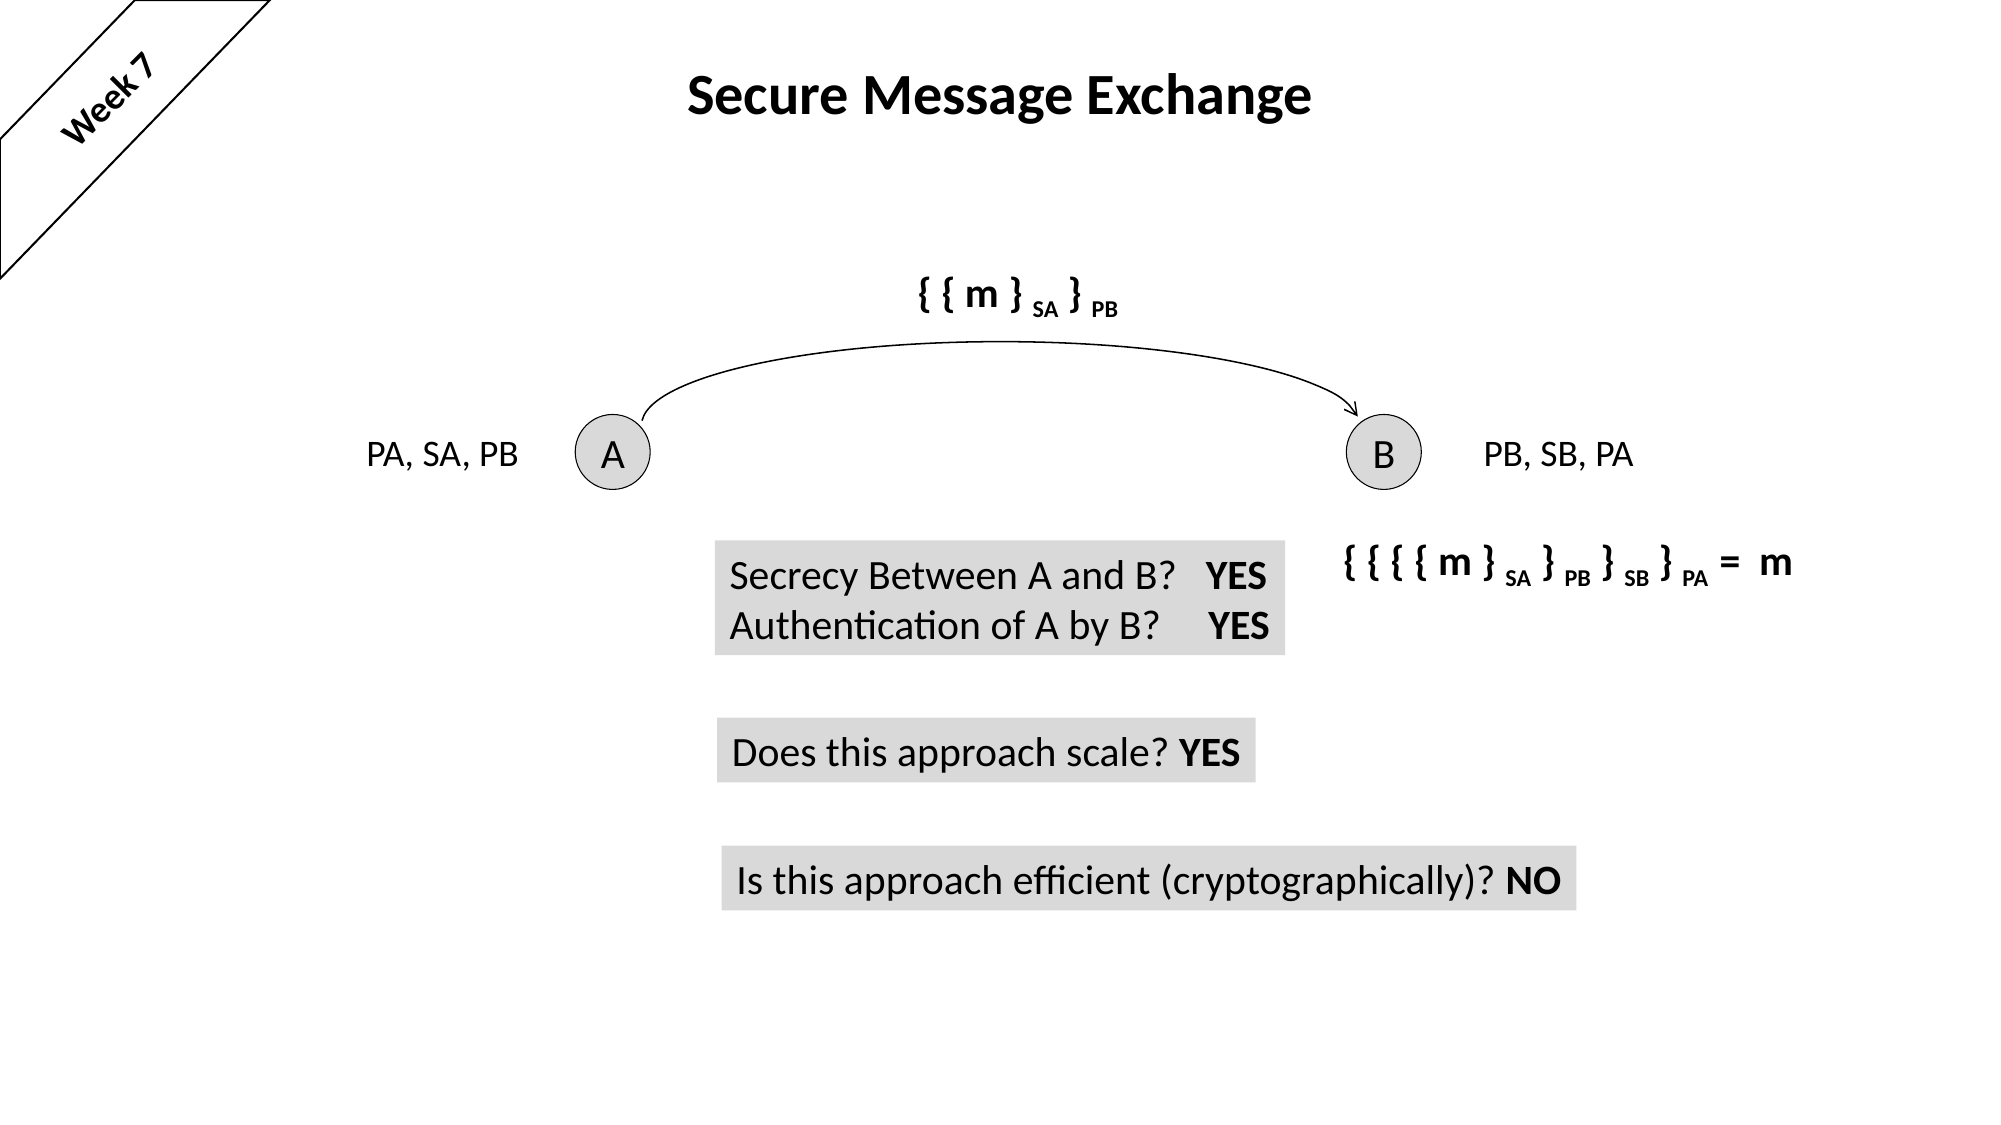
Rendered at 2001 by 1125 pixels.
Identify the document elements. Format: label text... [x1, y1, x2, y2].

text_box { { { { m } SA } PB } SB } PA = m [1328, 526, 1809, 599]
text_box { { m } SA } PB [902, 258, 1133, 330]
text_box B [1345, 413, 1422, 490]
text_box PA, SA, PB [351, 421, 535, 482]
text_box Secrecy Between A and B? YES Authentication of A by B? YES [714, 540, 1286, 656]
text_box Does this approach scale? YES [717, 717, 1256, 783]
text_box [641, 340, 1358, 426]
text_box PB, SB, PA [1468, 421, 1649, 482]
text_box Is this approach efficient (cryptographically)? NO [721, 845, 1577, 911]
text_box A [574, 413, 651, 490]
text_box Week 7 [35, 25, 181, 171]
text_box [0, 0, 272, 281]
title Secure Message Exchange [102, 2, 1898, 190]
